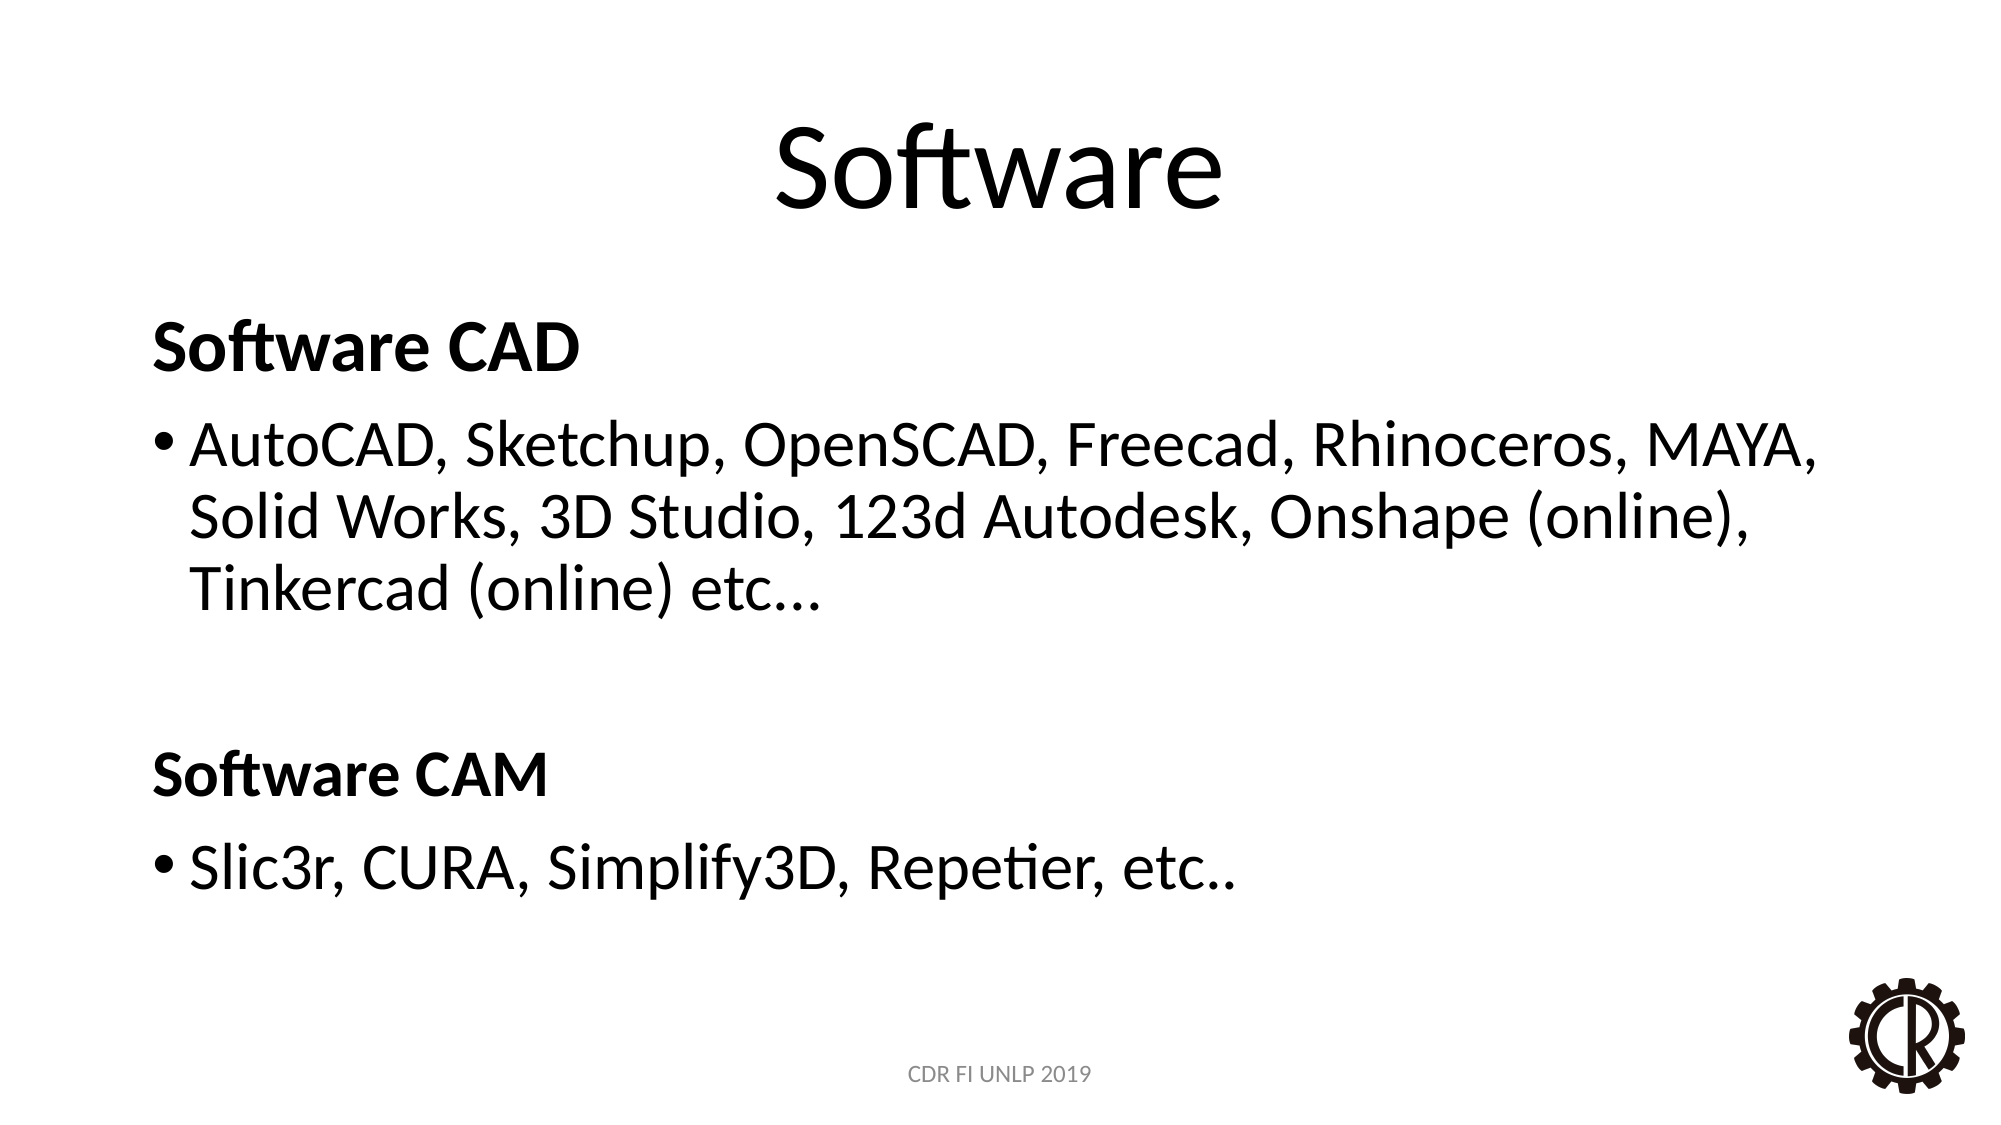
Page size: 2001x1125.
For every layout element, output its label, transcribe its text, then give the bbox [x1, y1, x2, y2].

list Software CAD AutoCAD, Sketchup, OpenSCAD, Freecad, Rhinoceros, MAYA, Solid Works, 3D Studio, 123d Autodesk, Onshape (online), Tinkercad (online) etc... Software CAM Slic3r, CURA, Simplify3D, Repetier, etc.. [137, 299, 1863, 1014]
title Software [137, 59, 1863, 278]
picture [1849, 978, 1965, 1094]
footer CDR FI UNLP 2019 [662, 1042, 1338, 1103]
